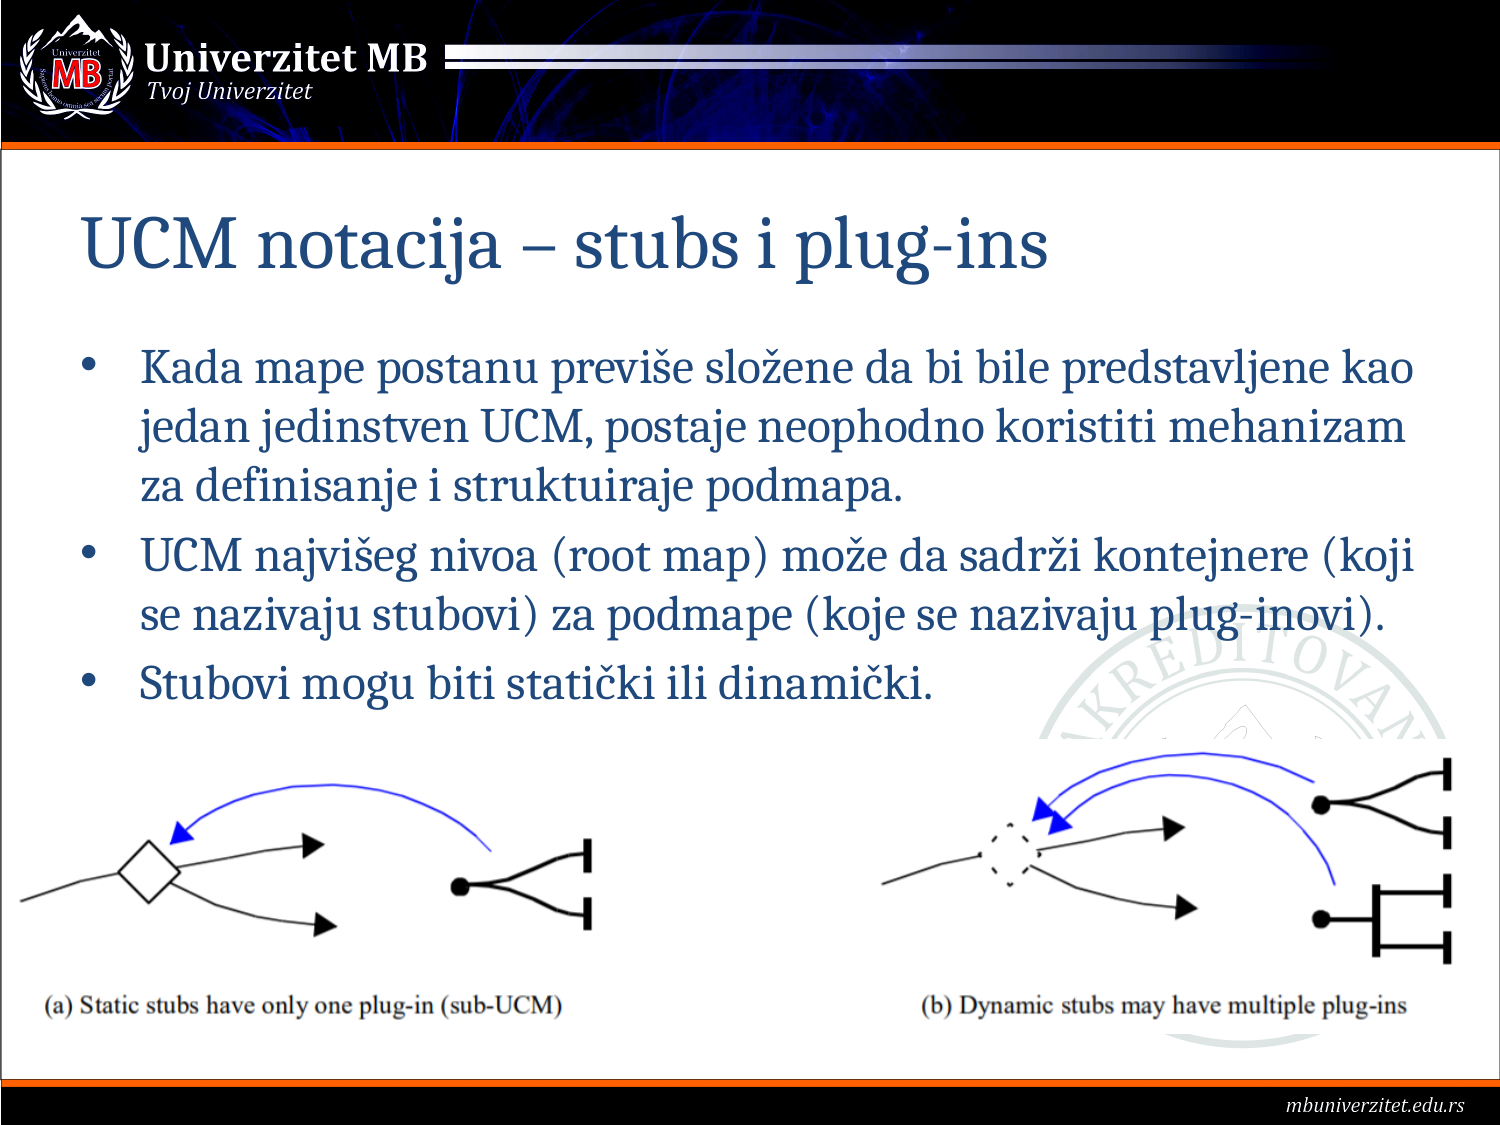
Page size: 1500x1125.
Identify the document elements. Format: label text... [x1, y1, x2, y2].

picture [0, 0, 1500, 1125]
title UCM notacija – stubs i plug-ins [64, 184, 1341, 291]
subtitle Kada mape postanu previše složene da bi bile predstavljene kao jedan jedinstven UCM, postaje neophodno koristiti mehanizam za definisanje i struktuiraje podmapa. UCM najvišeg nivoa (root map) može da sadrži kontejnere (koji se nazivaju stubovi) za podmape (koje se nazivaju plug-inovi). Stubovi mogu biti statički ili dinamički. [64, 326, 1436, 738]
